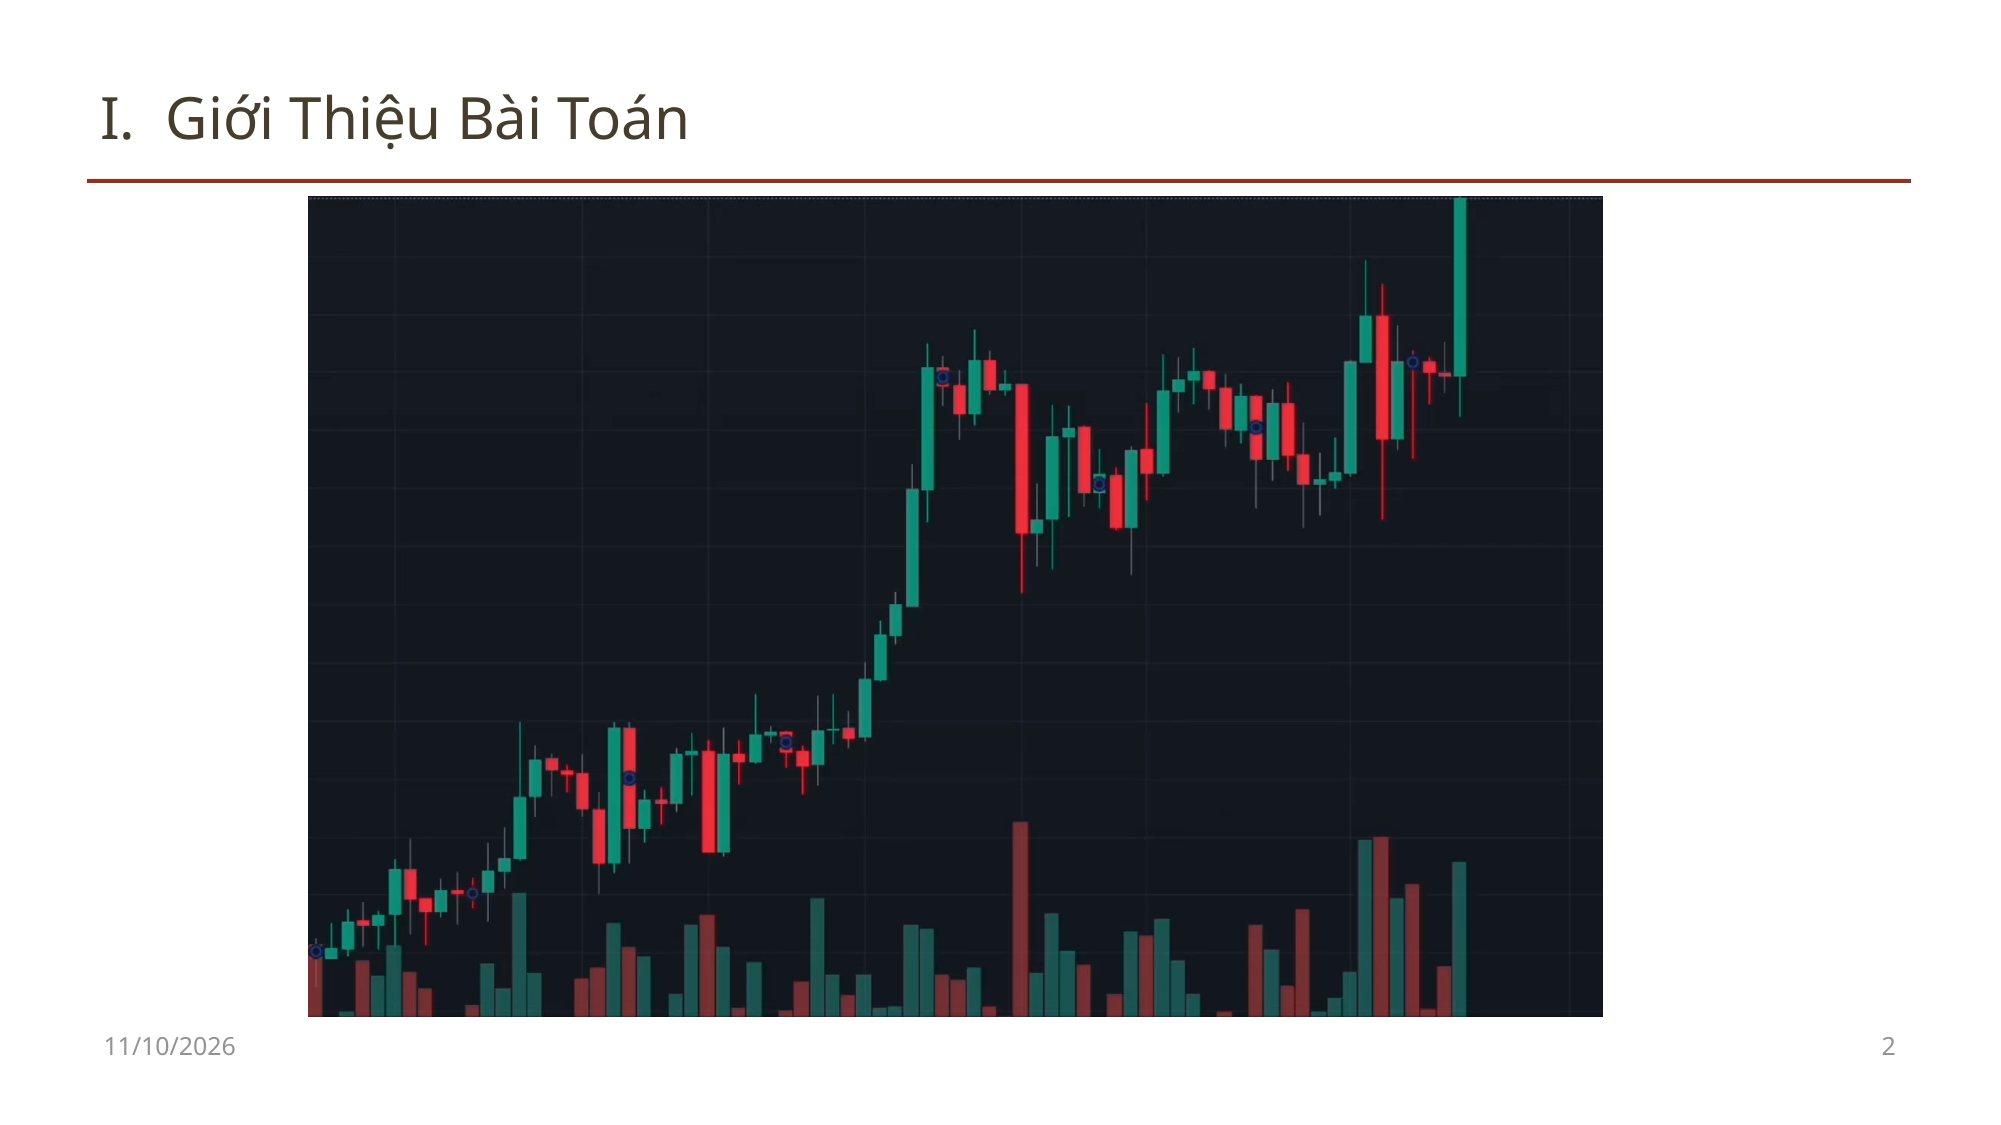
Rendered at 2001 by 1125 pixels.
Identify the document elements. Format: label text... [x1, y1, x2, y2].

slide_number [88, 1017, 626, 1078]
title I. Giới Thiệu Bài Toán [85, 73, 1926, 165]
slide_number 2 [1373, 1017, 1911, 1078]
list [307, 196, 1604, 1018]
